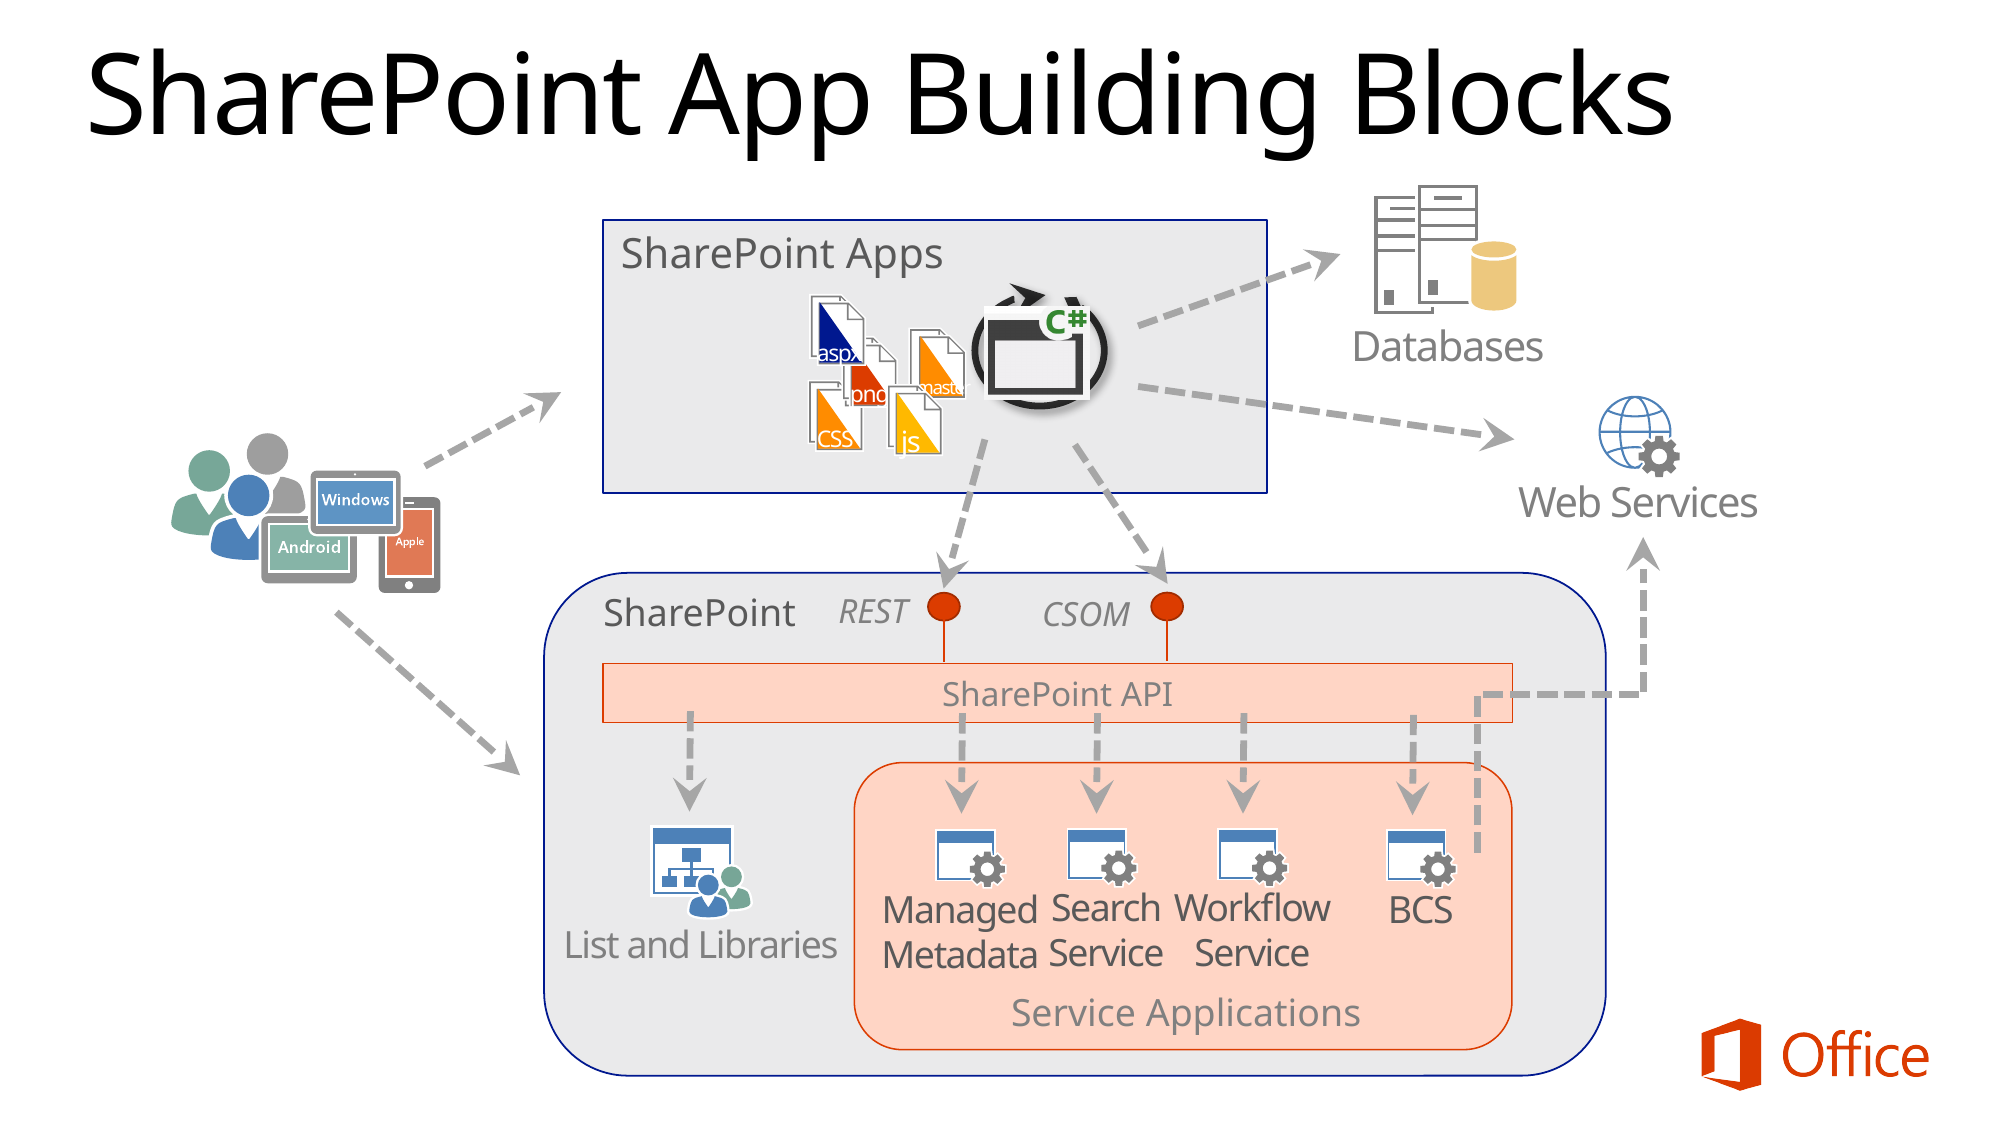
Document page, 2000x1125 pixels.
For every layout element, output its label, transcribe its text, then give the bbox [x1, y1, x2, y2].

title SharePoint App Building Blocks [85, 37, 1914, 161]
picture [1670, 987, 1960, 1122]
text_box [165, 180, 1742, 1076]
